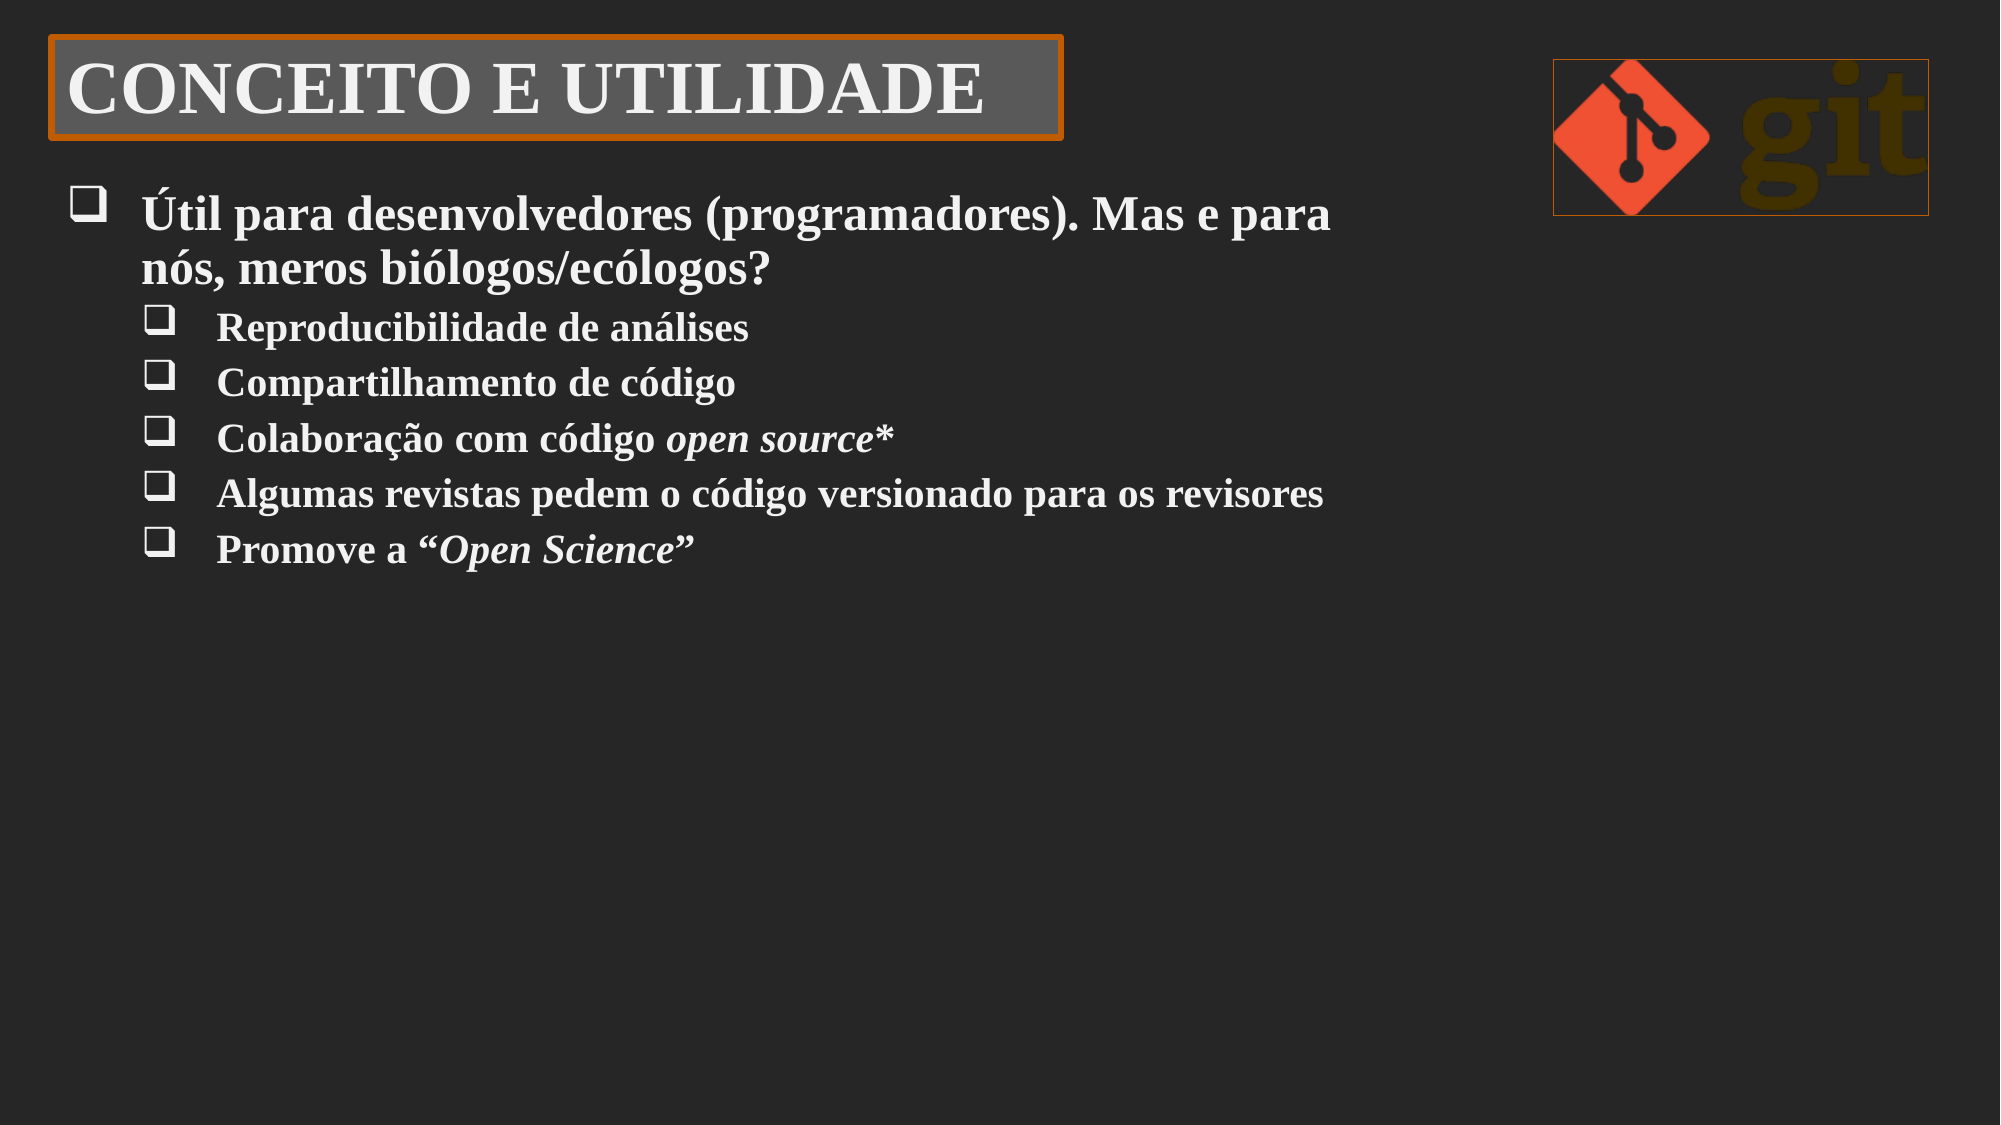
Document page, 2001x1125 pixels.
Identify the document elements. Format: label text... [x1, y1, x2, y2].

picture [1553, 59, 1929, 216]
text_box Útil para desenvolvedores (programadores). Mas e para nós, meros biólogos/ecólogos? Reproducibilidade de análises Compartilhamento de código Colaboração com código open source* Algumas revistas pedem o código versionado para os revisores Promove a “Open Science” [51, 179, 1417, 1088]
text_box CONCEITO E UTILIDADE [51, 37, 1061, 138]
